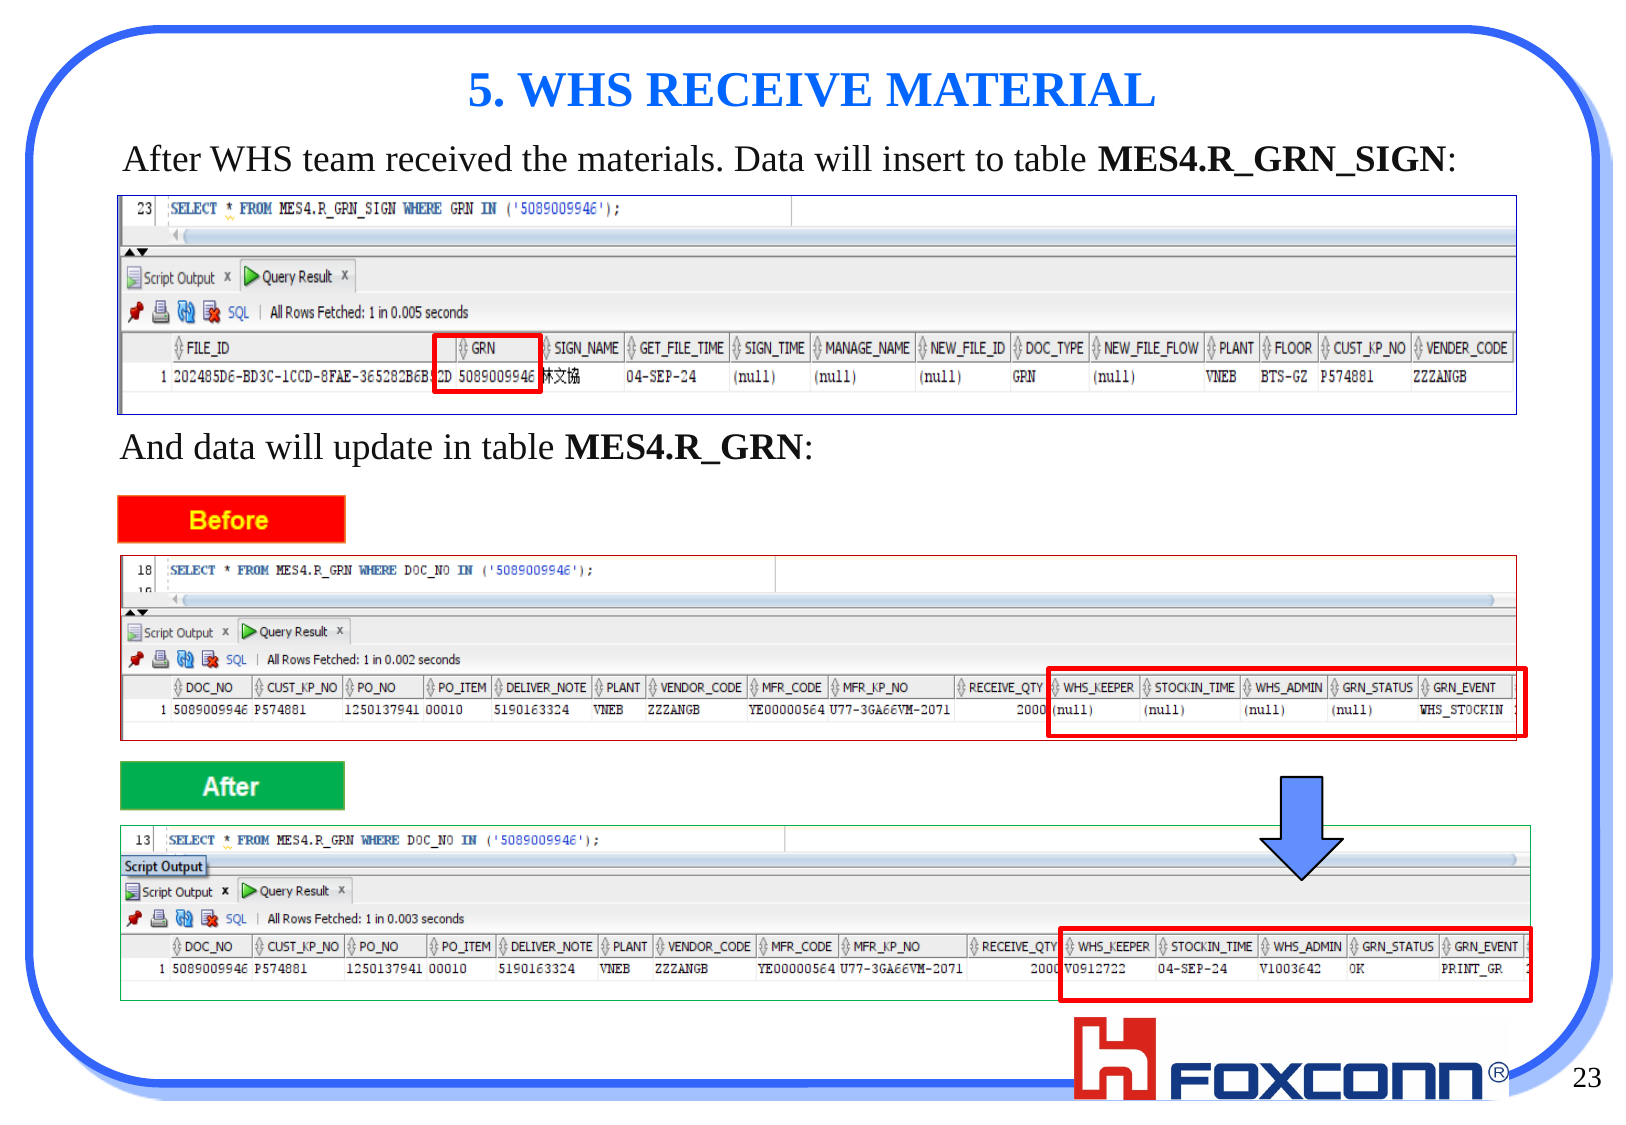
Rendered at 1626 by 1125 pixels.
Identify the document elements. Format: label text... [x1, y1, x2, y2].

slide_number 23 [1237, 1051, 1618, 1125]
text_box And data will update in table MES4.R_GRN: [104, 414, 1485, 475]
picture [119, 825, 1532, 1001]
picture [117, 195, 1517, 415]
text_box 5. WHS RECEIVE MATERIAL [108, 49, 1517, 124]
picture [119, 761, 346, 817]
picture [117, 495, 347, 551]
picture [1074, 1017, 1509, 1100]
text_box After WHS team received the materials. Data will insert to table MES4.R_GRN_SIGN: [107, 126, 1516, 186]
text_box [1280, 776, 1323, 823]
picture [119, 555, 1517, 741]
text_box [1521, 668, 1526, 737]
